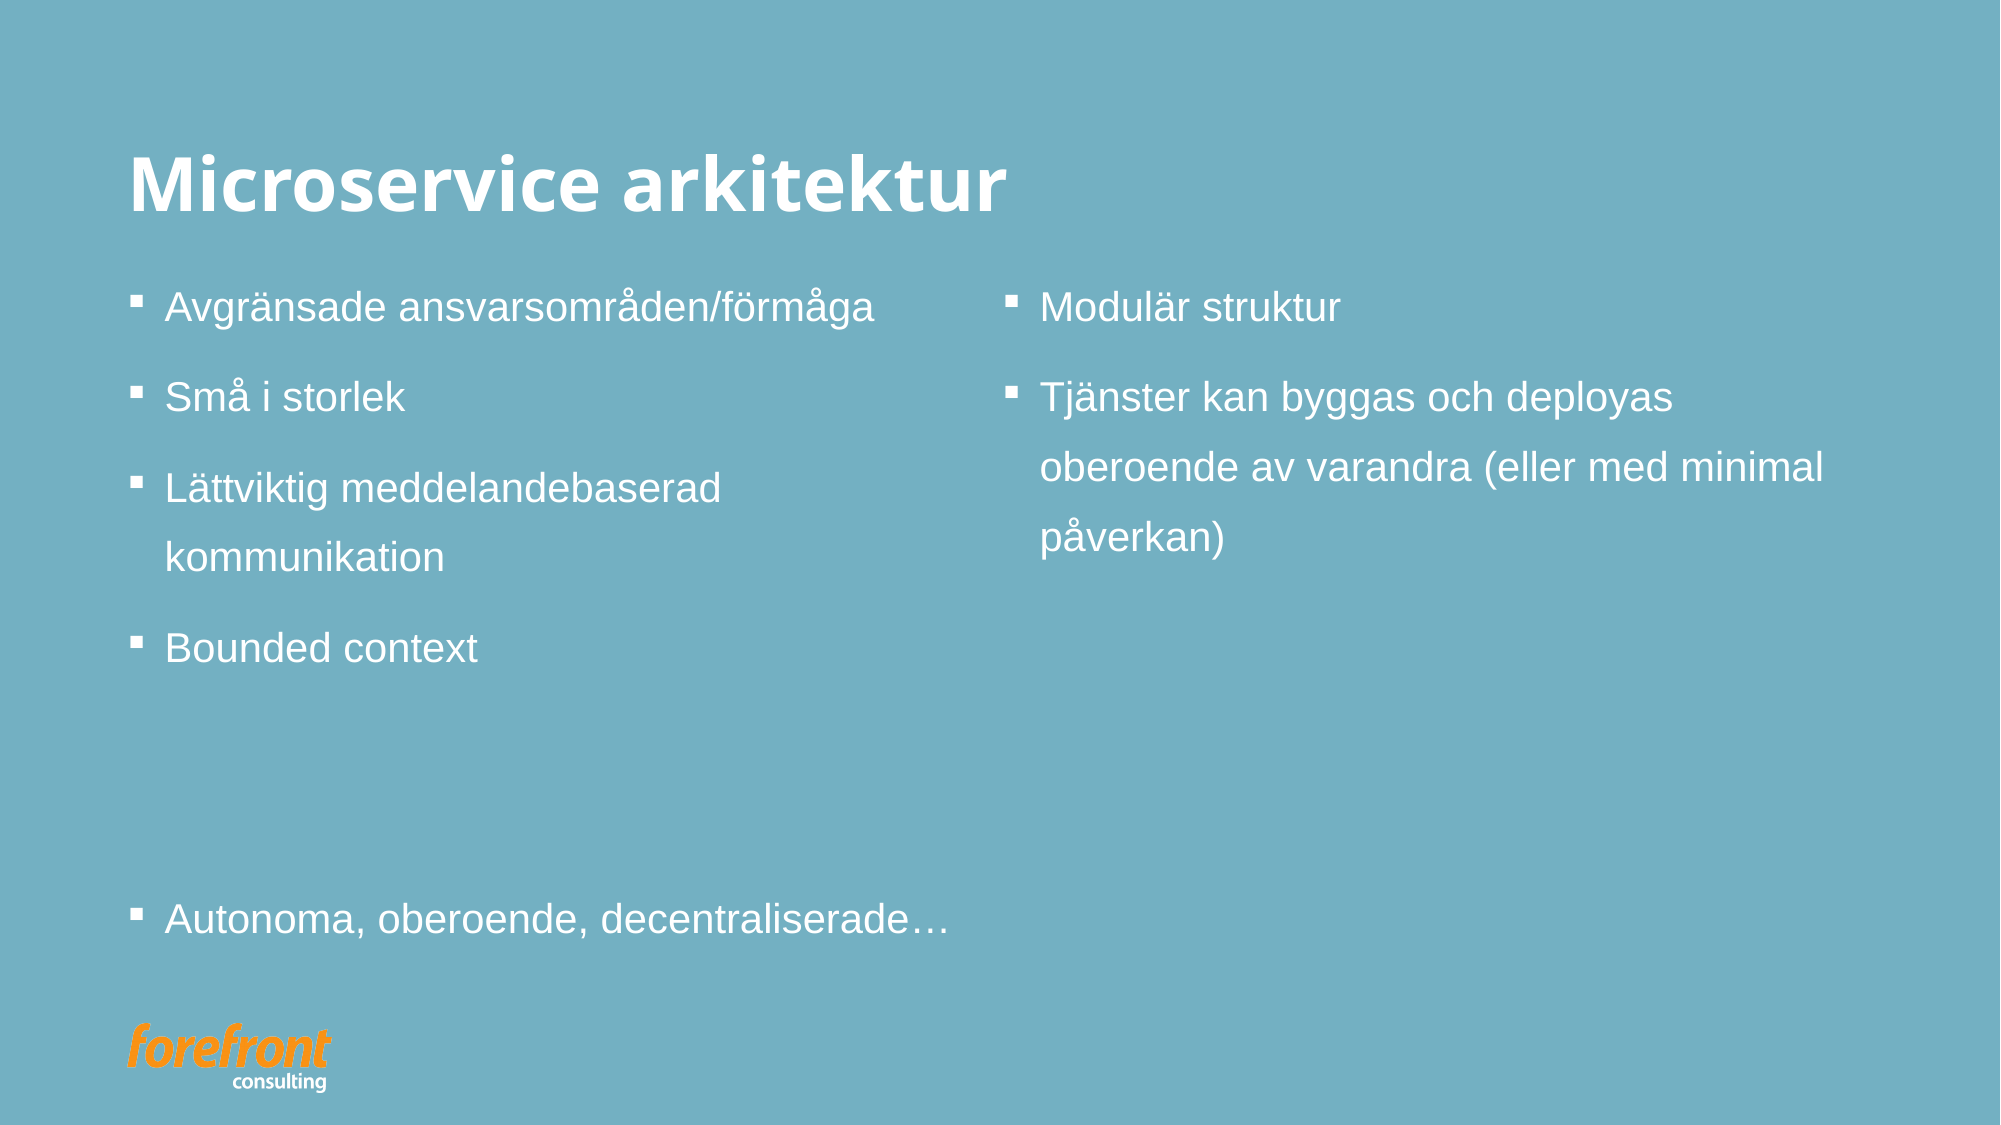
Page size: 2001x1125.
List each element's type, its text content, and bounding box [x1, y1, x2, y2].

title Microservice arkitektur [127, 105, 1875, 238]
picture [127, 1023, 332, 1093]
list Avgränsade ansvarsområden/förmåga Små i storlek Lättviktig meddelandebaserad kommunikation Bounded context Autonoma, oberoende, decentraliserade… Modulär struktur Tjänster kan byggas och deployas oberoende av varandra (eller med minimal påverkan) [127, 260, 1878, 953]
